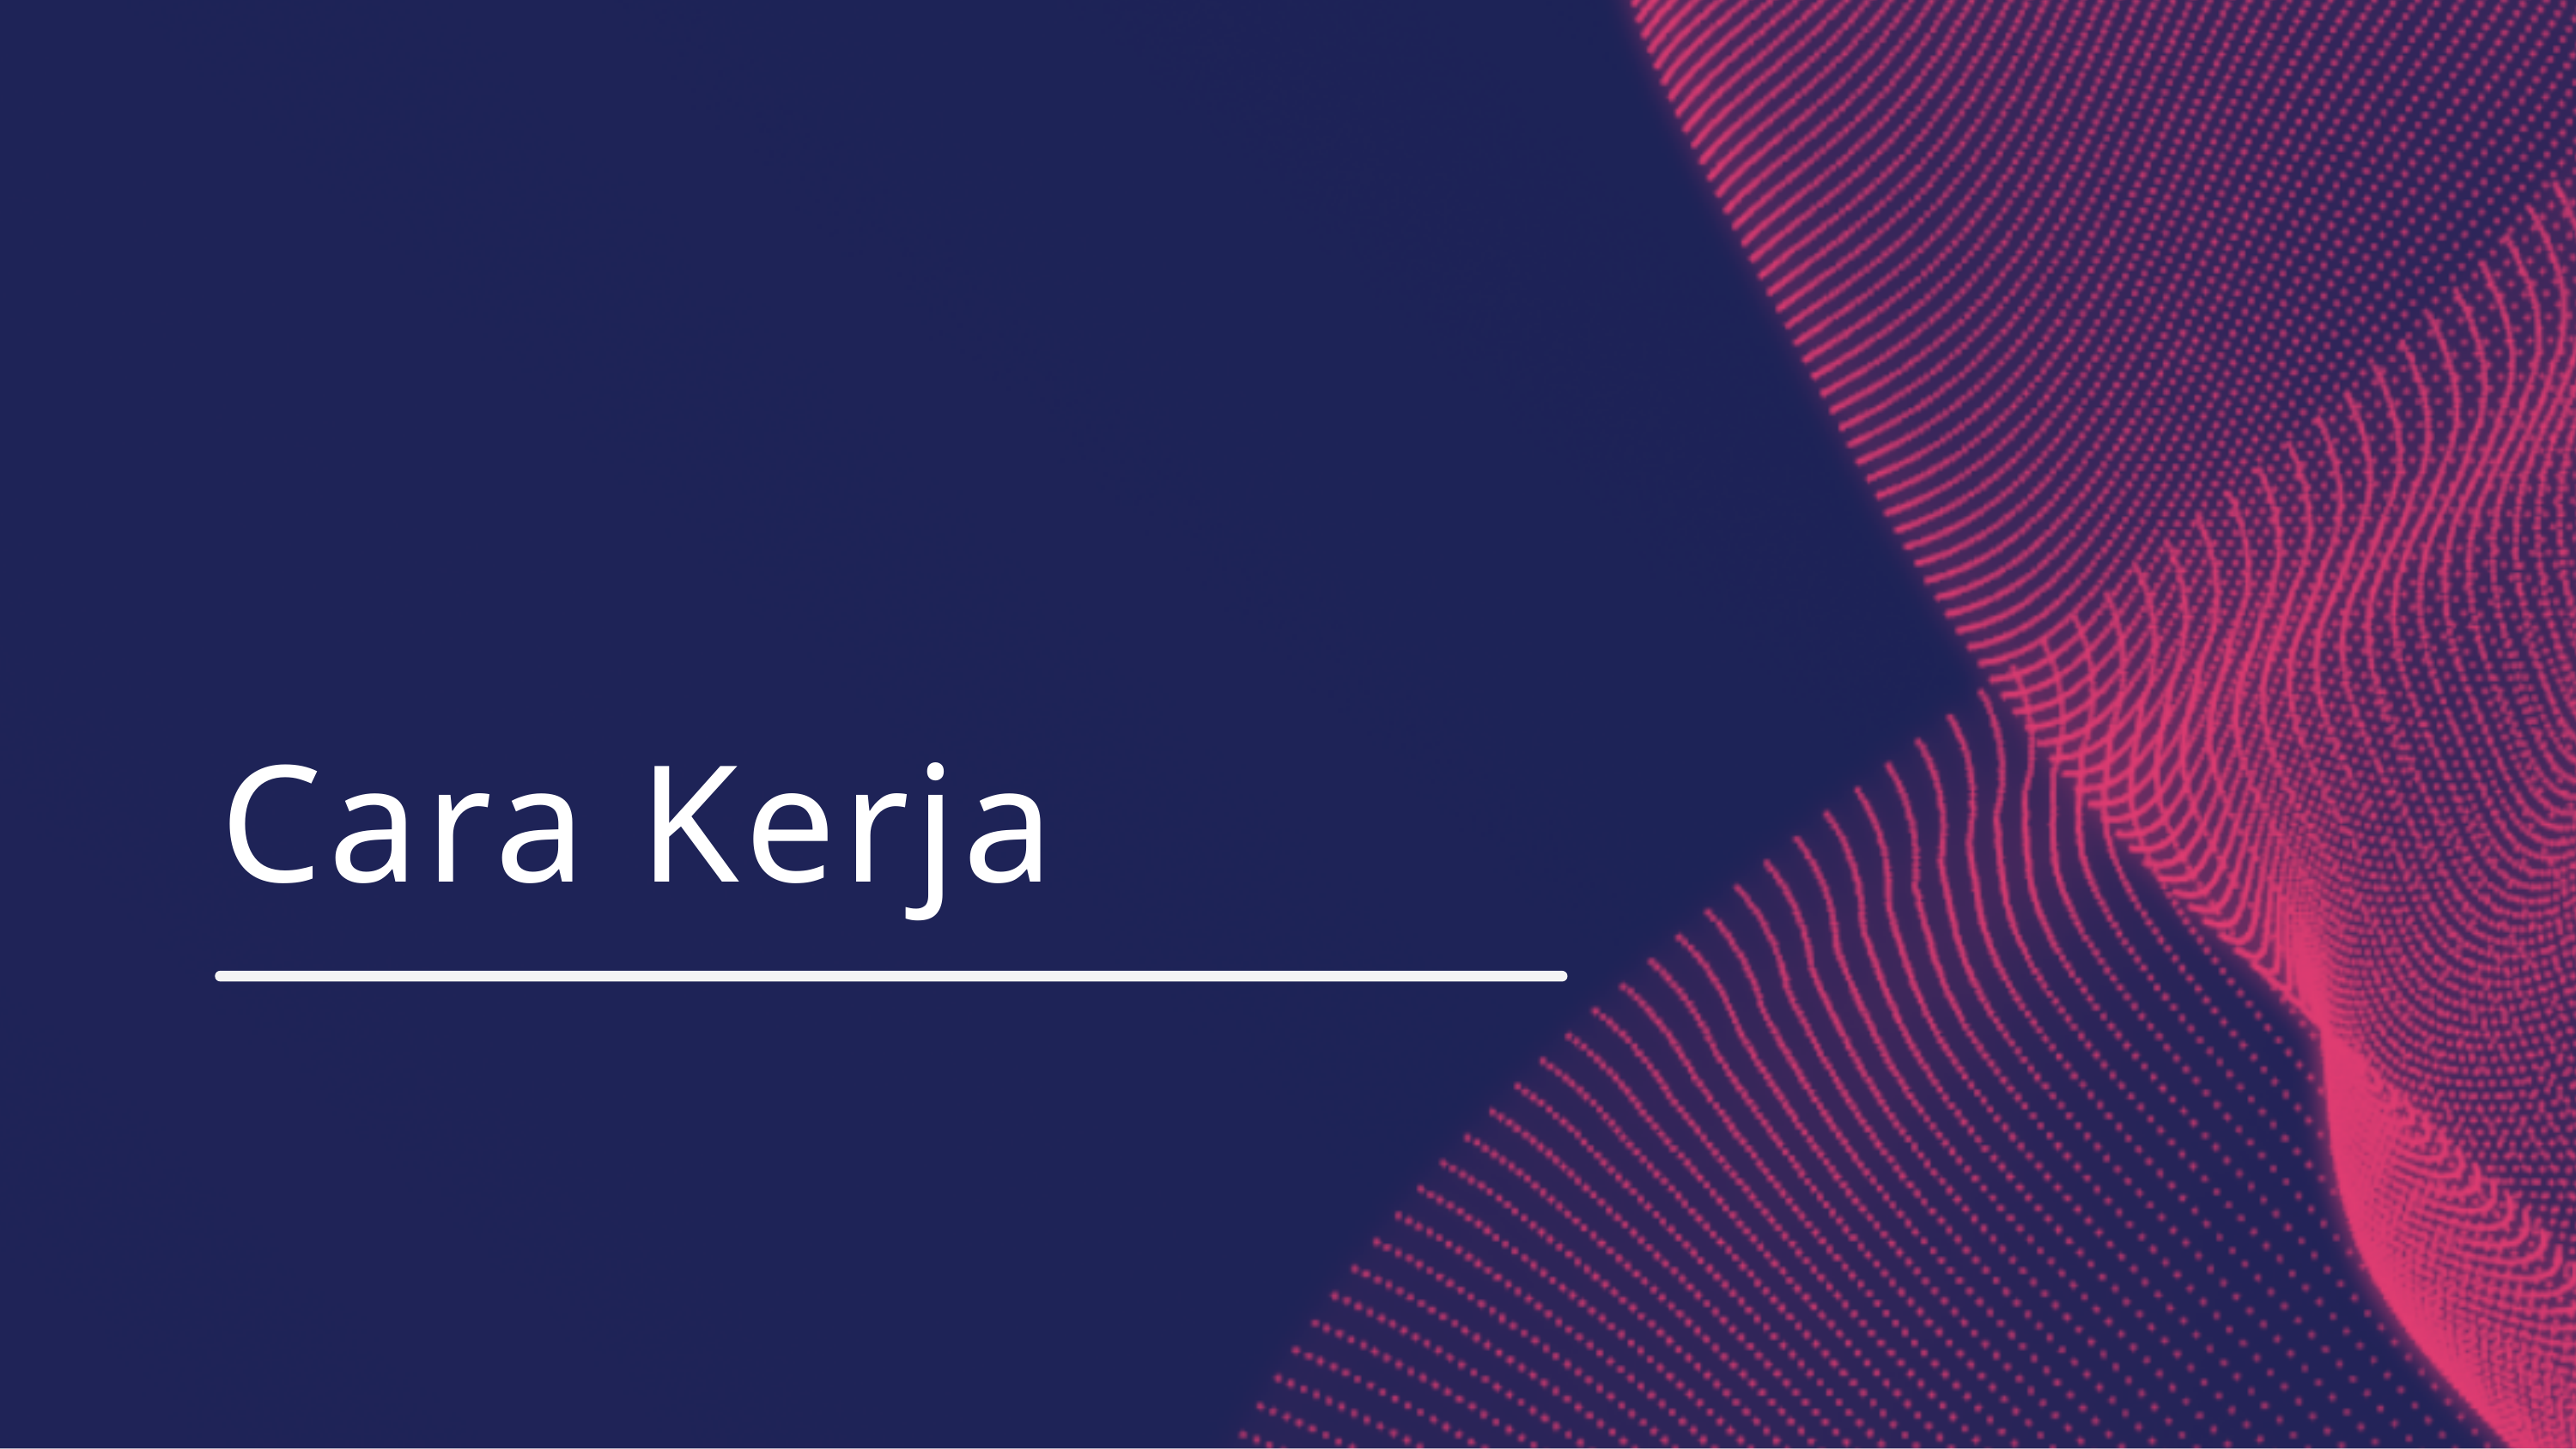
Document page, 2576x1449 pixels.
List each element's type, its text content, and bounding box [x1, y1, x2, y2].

text_box Cara Kerja [220, 736, 1505, 915]
text_box [0, 0, 2576, 1449]
